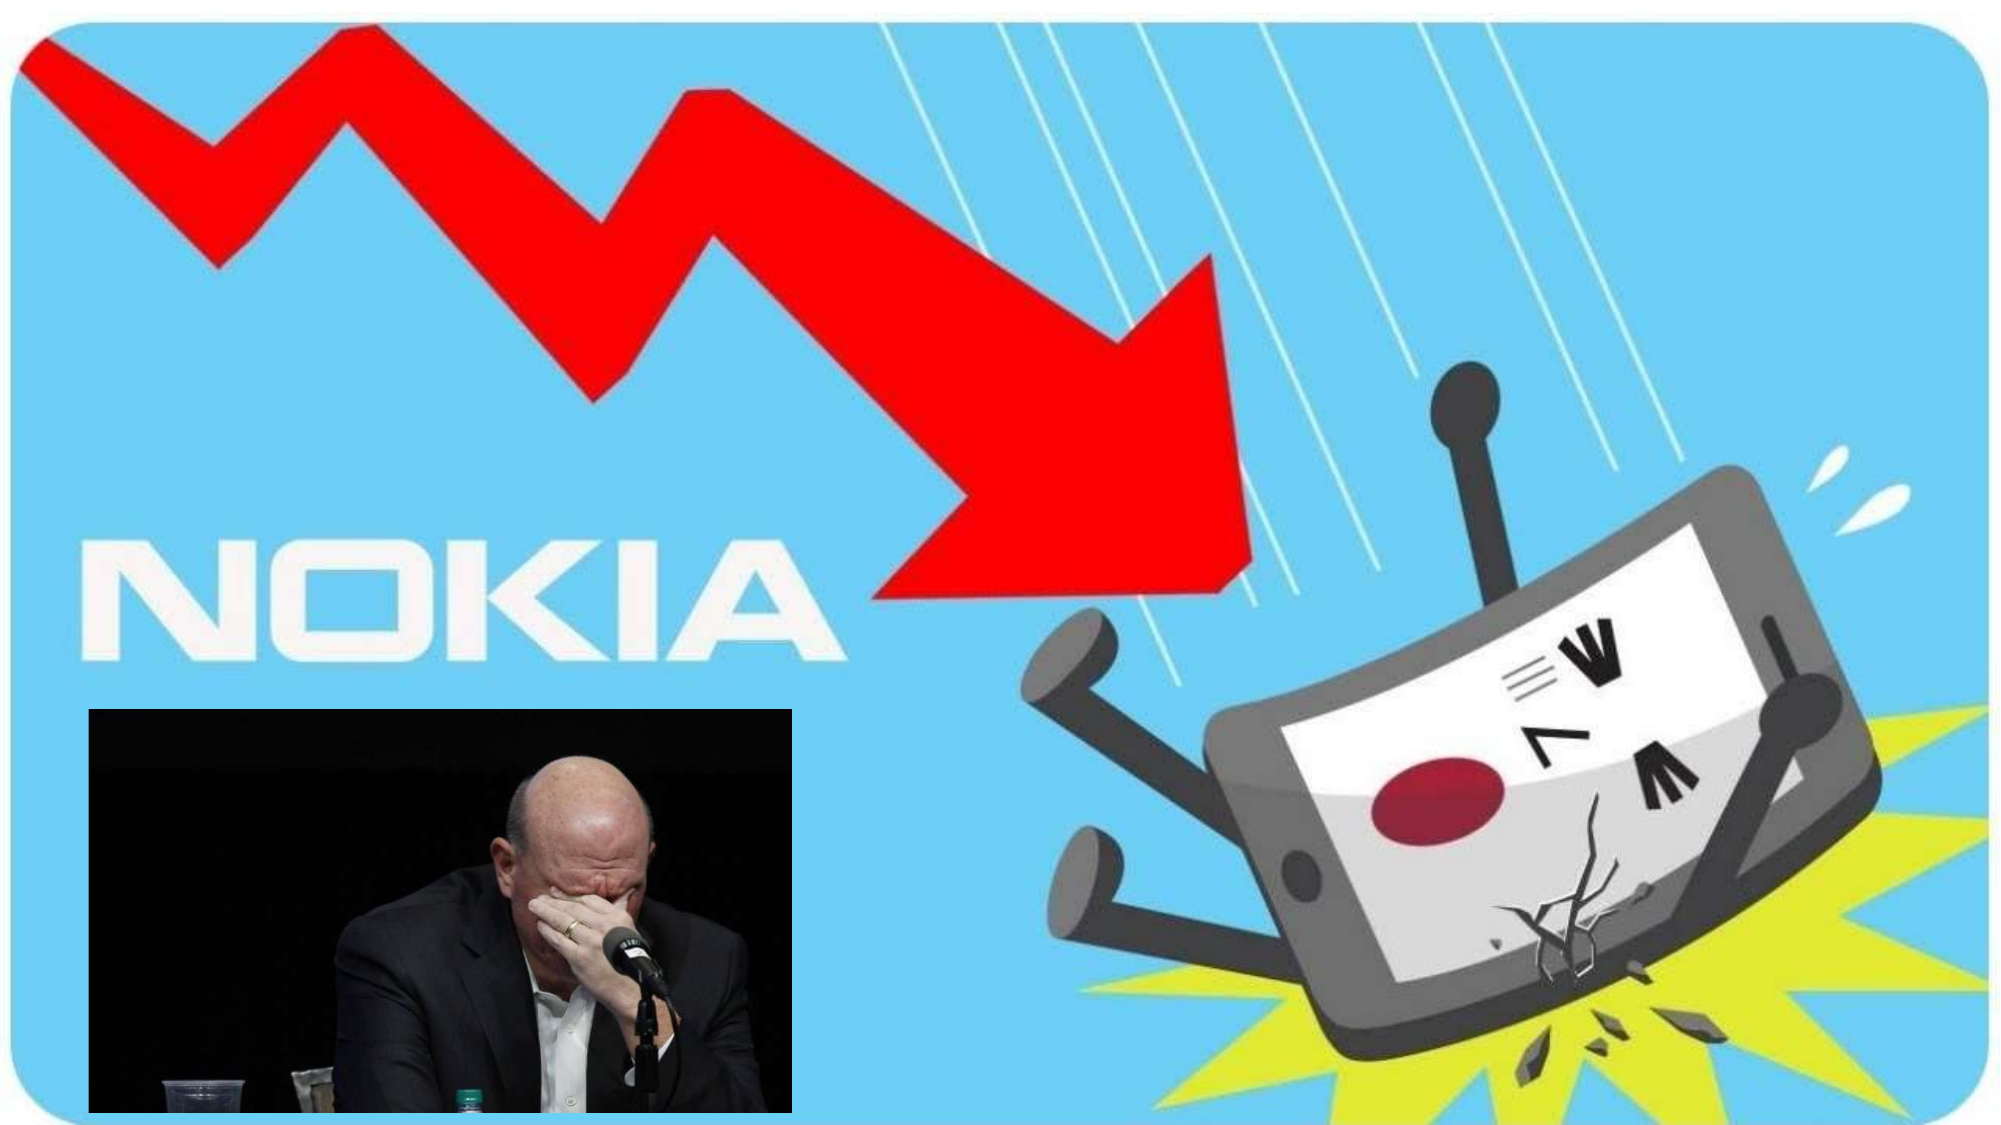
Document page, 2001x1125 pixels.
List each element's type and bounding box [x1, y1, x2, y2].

text_box [0, 12, 2000, 1125]
text_box [88, 709, 792, 1113]
